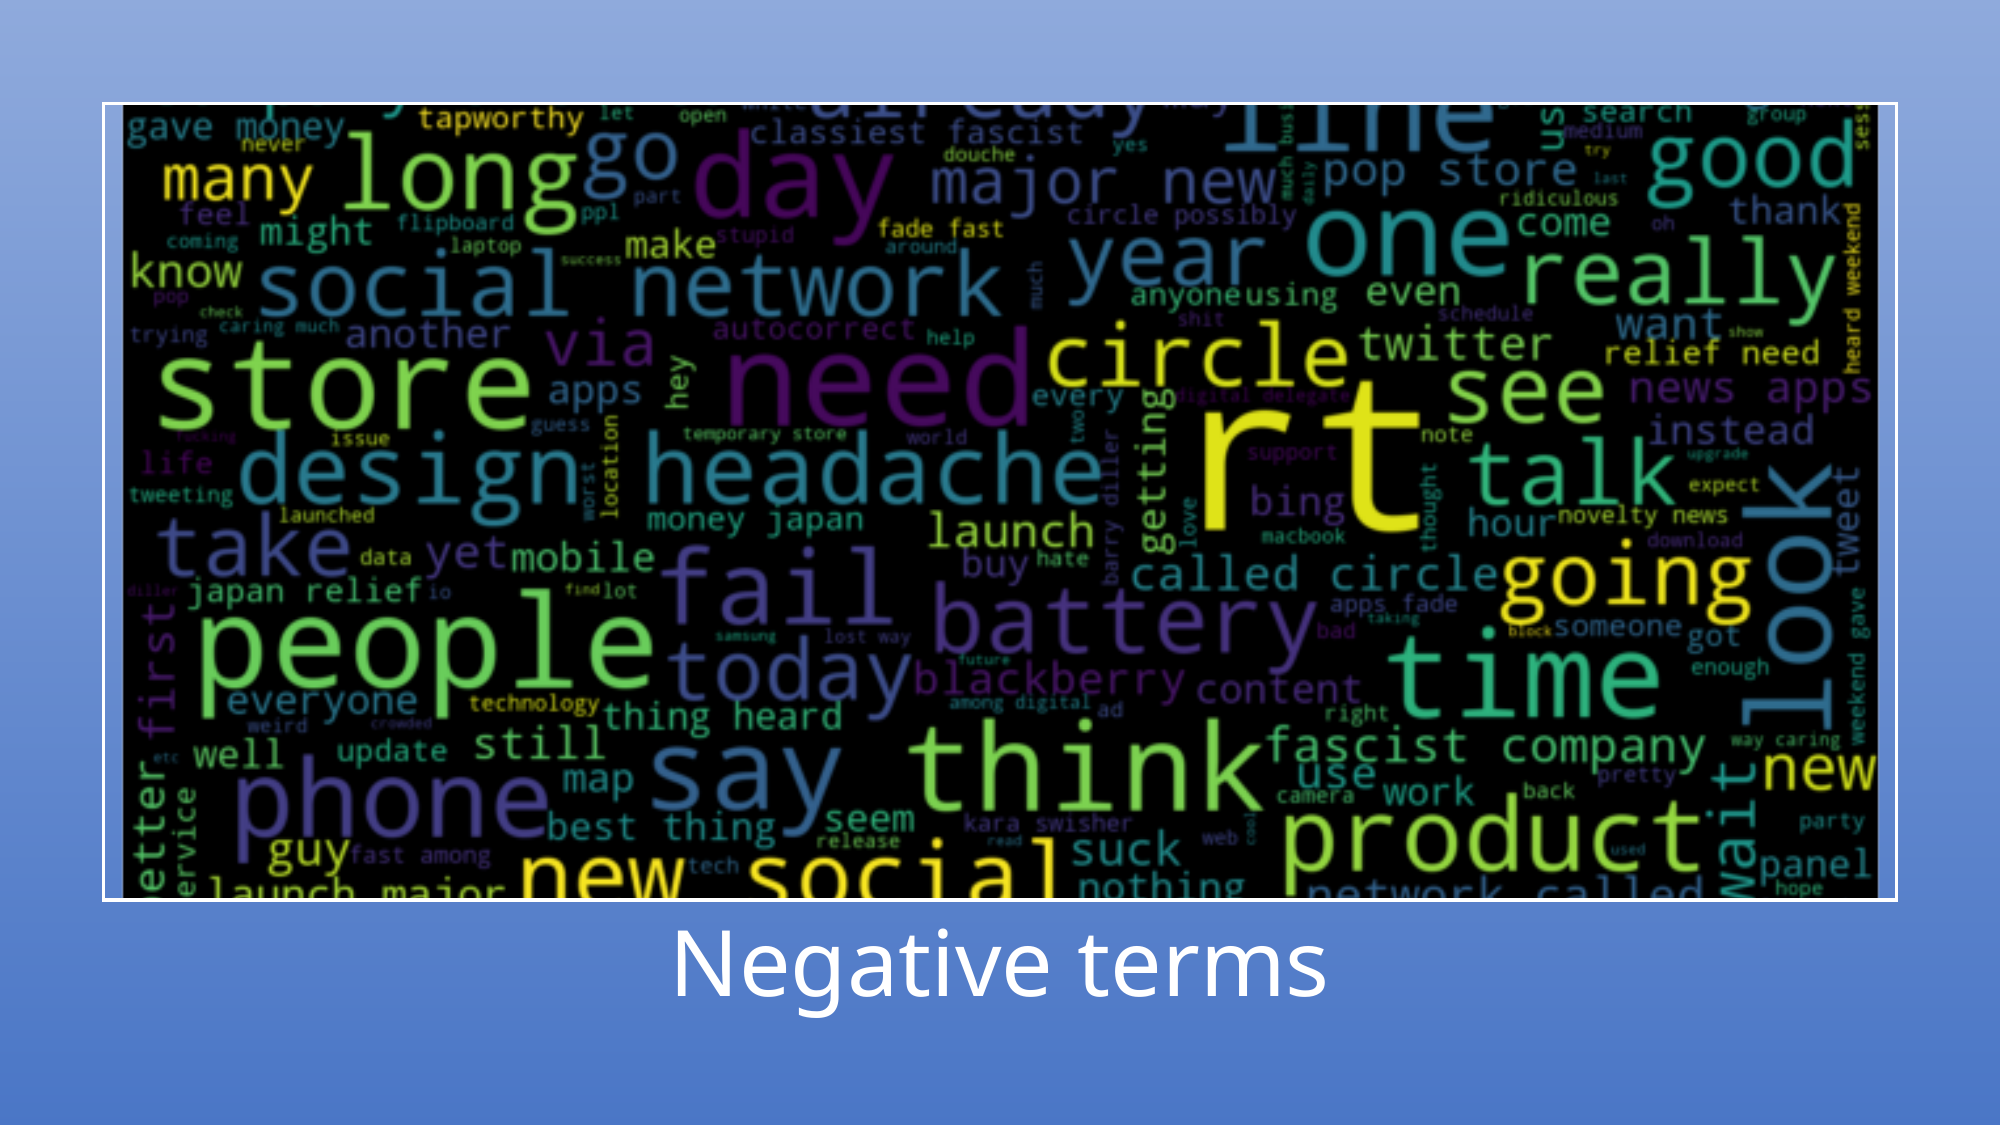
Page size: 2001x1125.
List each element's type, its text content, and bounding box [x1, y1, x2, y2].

picture [104, 104, 1895, 899]
text_box Negative terms [105, 914, 1895, 1020]
